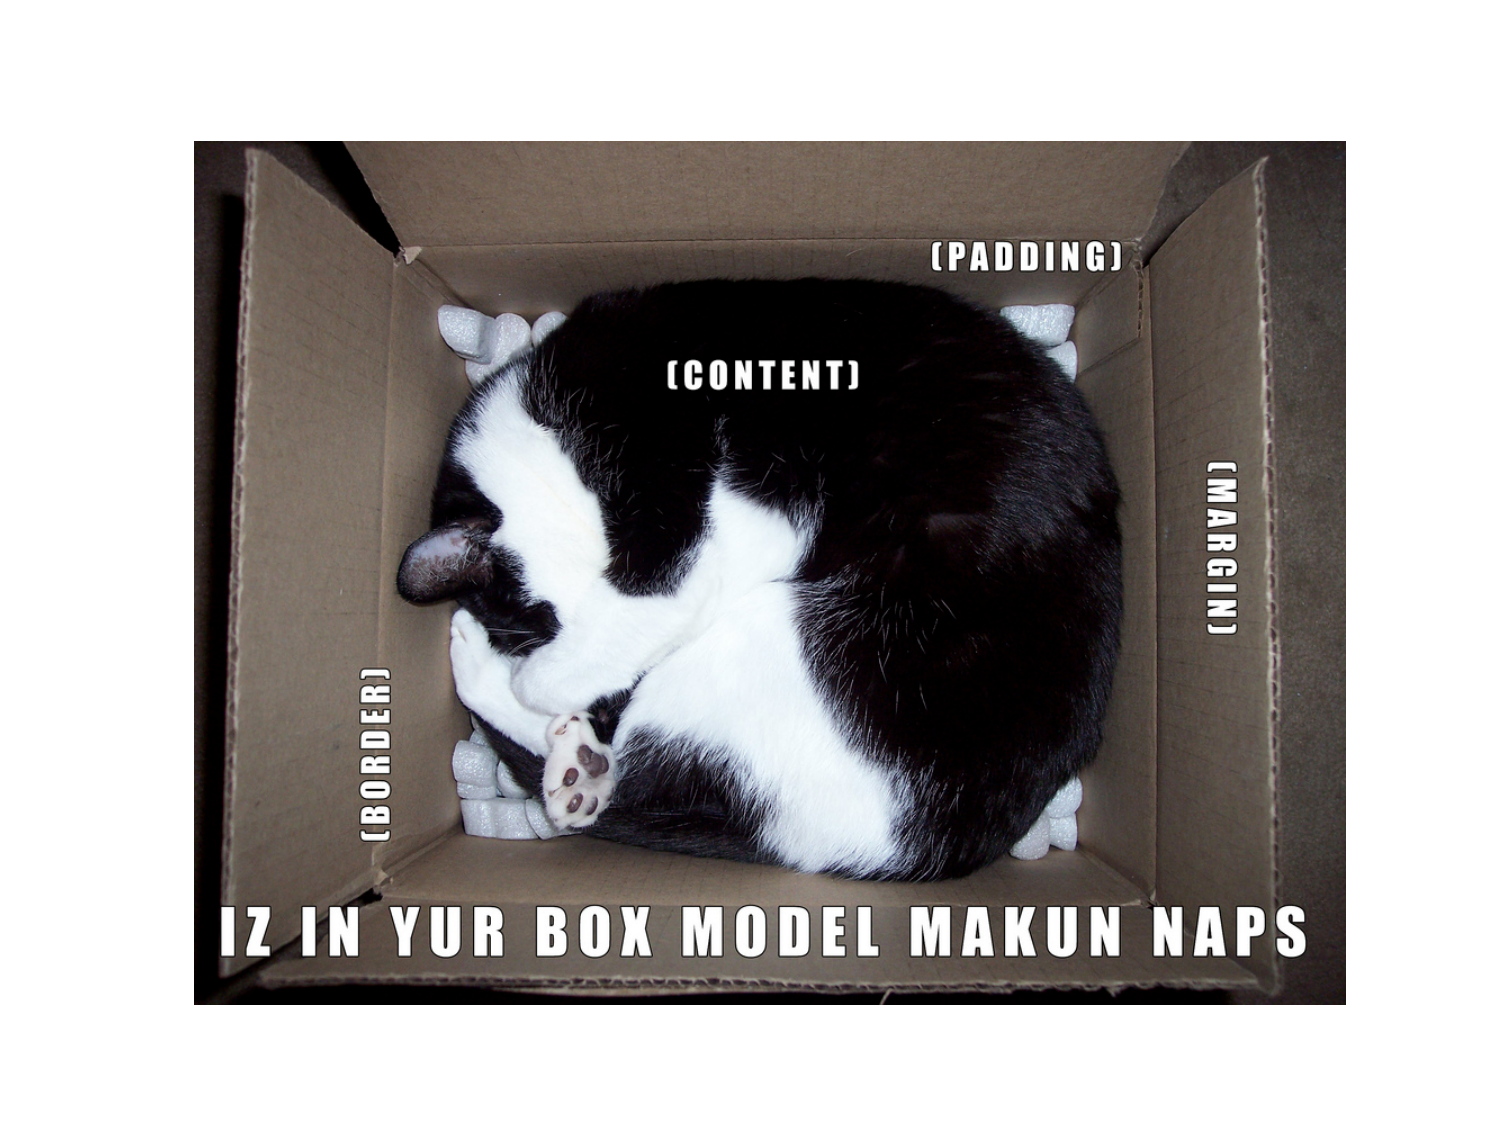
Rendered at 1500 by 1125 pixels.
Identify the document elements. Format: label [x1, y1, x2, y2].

list [0, 141, 1500, 1006]
